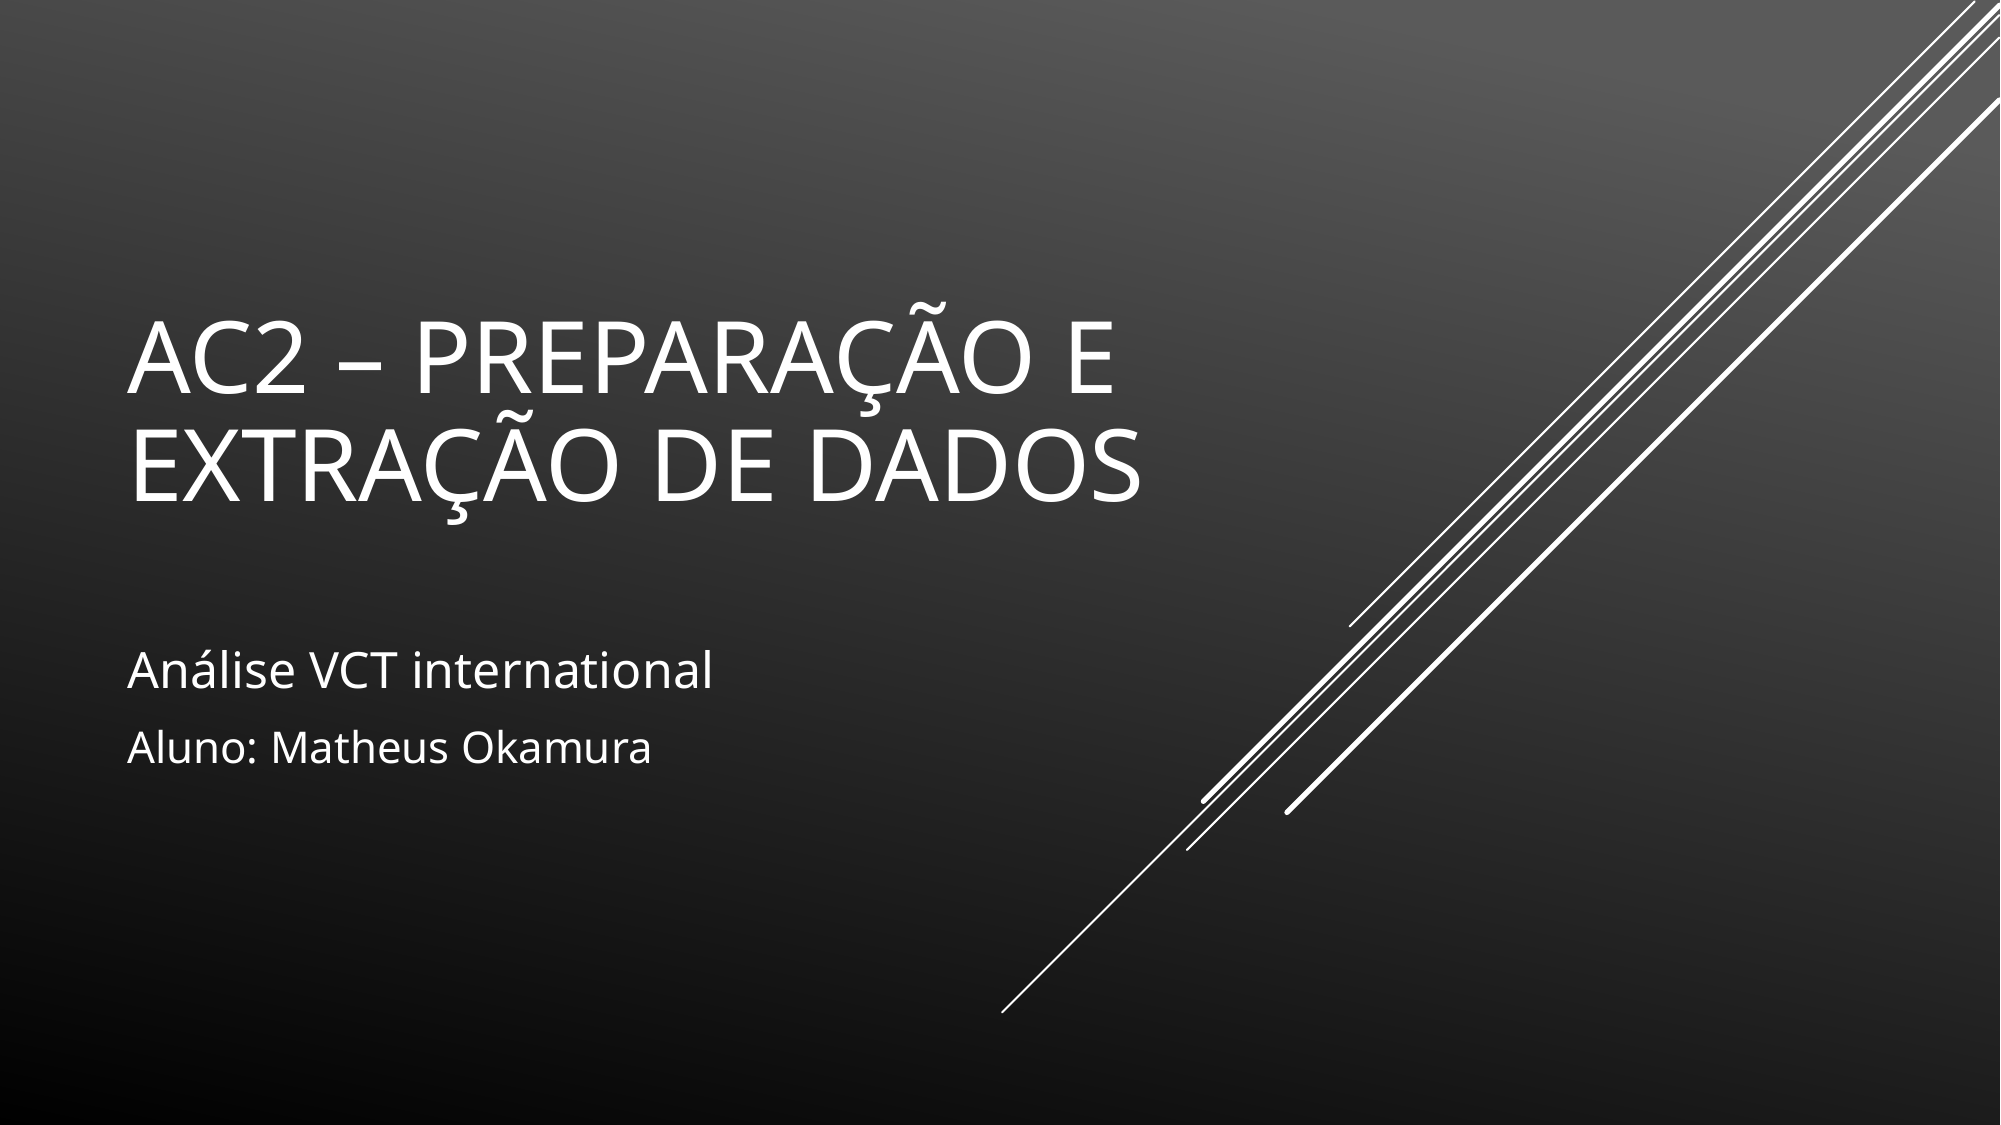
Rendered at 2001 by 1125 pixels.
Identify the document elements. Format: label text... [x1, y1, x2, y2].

subtitle Análise VCT international Aluno: Matheus Okamura [112, 630, 1163, 950]
title AC2 – Preparação e extração de dados [112, 112, 1494, 600]
